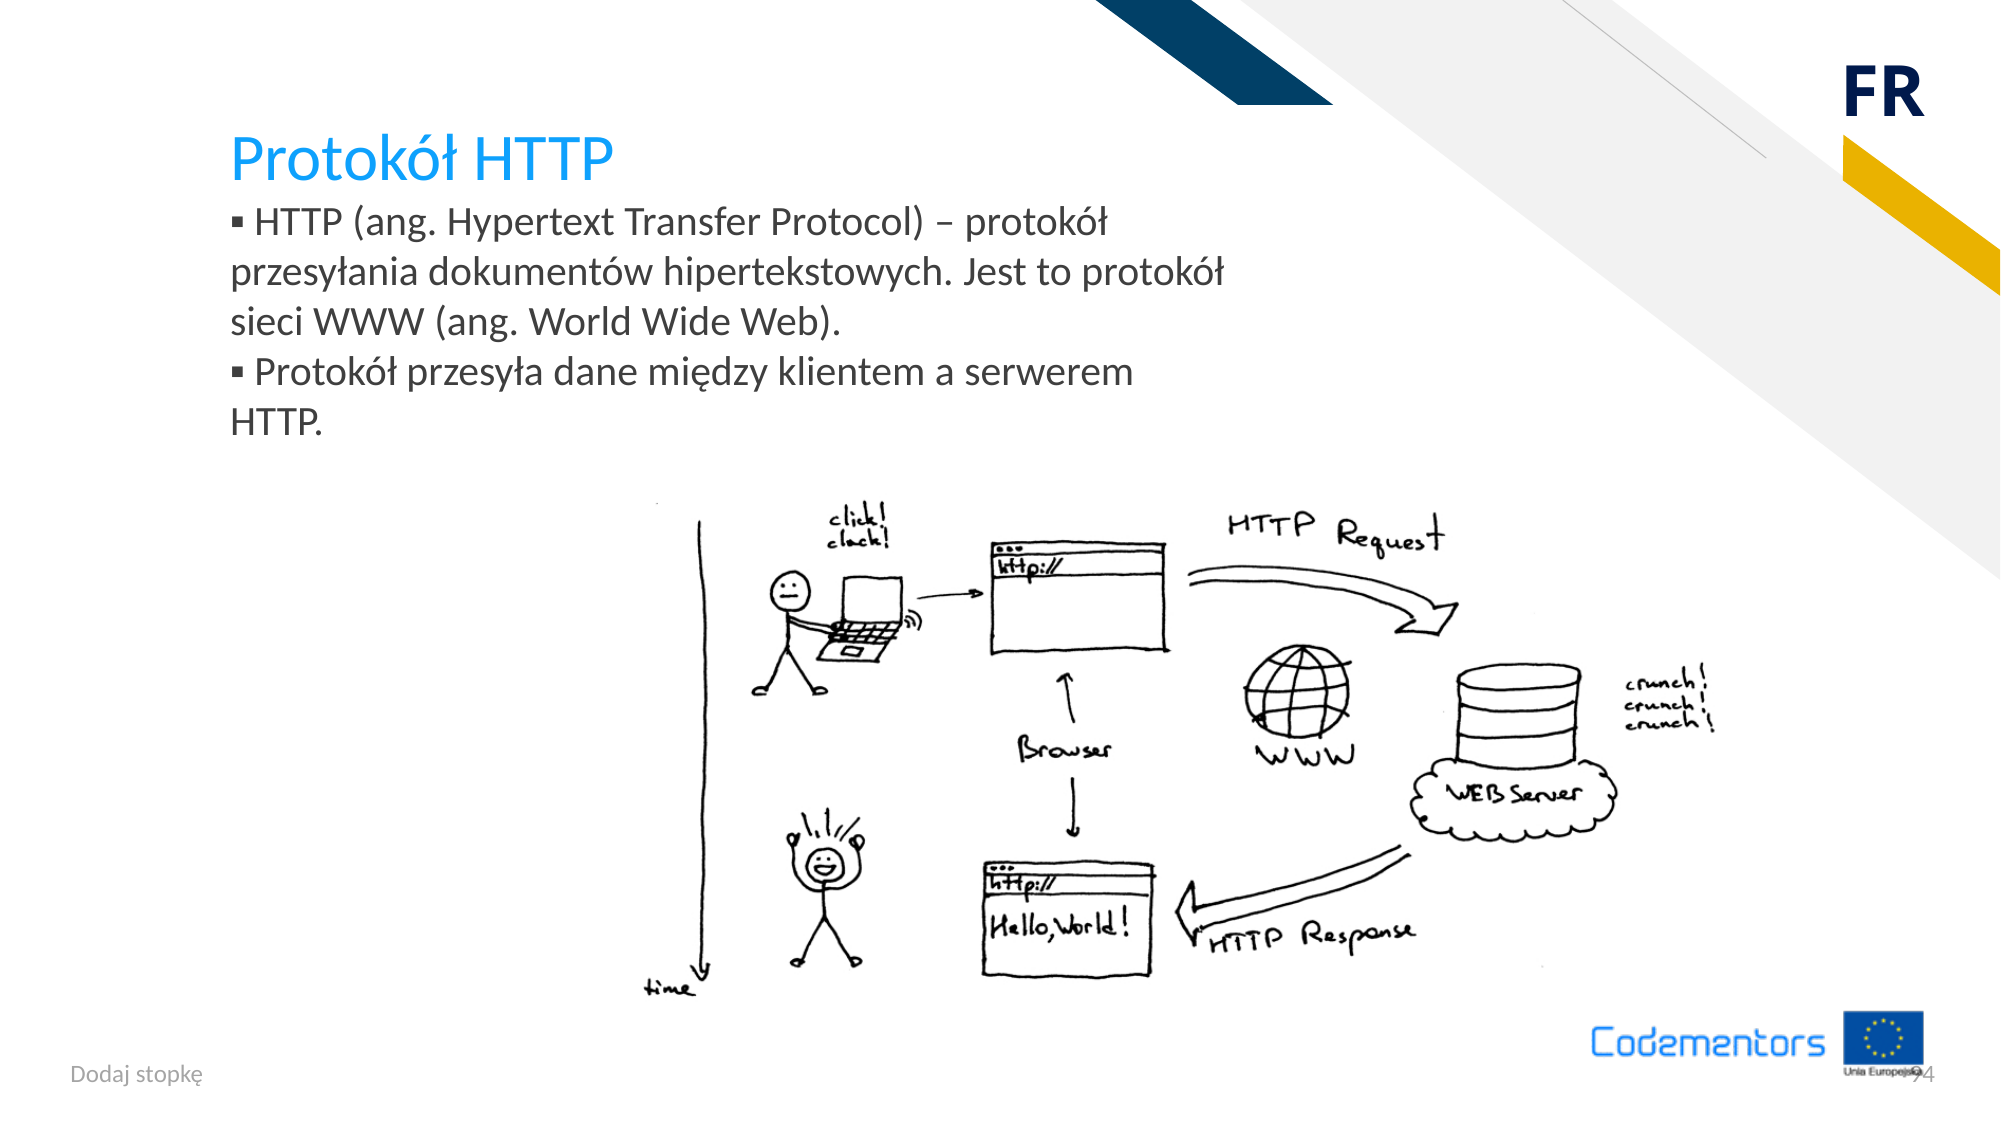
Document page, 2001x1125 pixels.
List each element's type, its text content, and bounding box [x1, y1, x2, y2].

picture [641, 485, 1941, 1095]
footer Dodaj stopkę [55, 1042, 731, 1103]
slide_number 94 [1828, 1042, 1950, 1103]
text_box Protokół HTTP ▪ HTTP (ang. Hypertext Transfer Protocol) – protokół przesyłania dokumentów hipertekstowych. Jest to protokół sieci WWW (ang. World Wide Web). ▪ Protokół przesyła dane między klientem a serwerem HTTP. [215, 106, 1661, 452]
